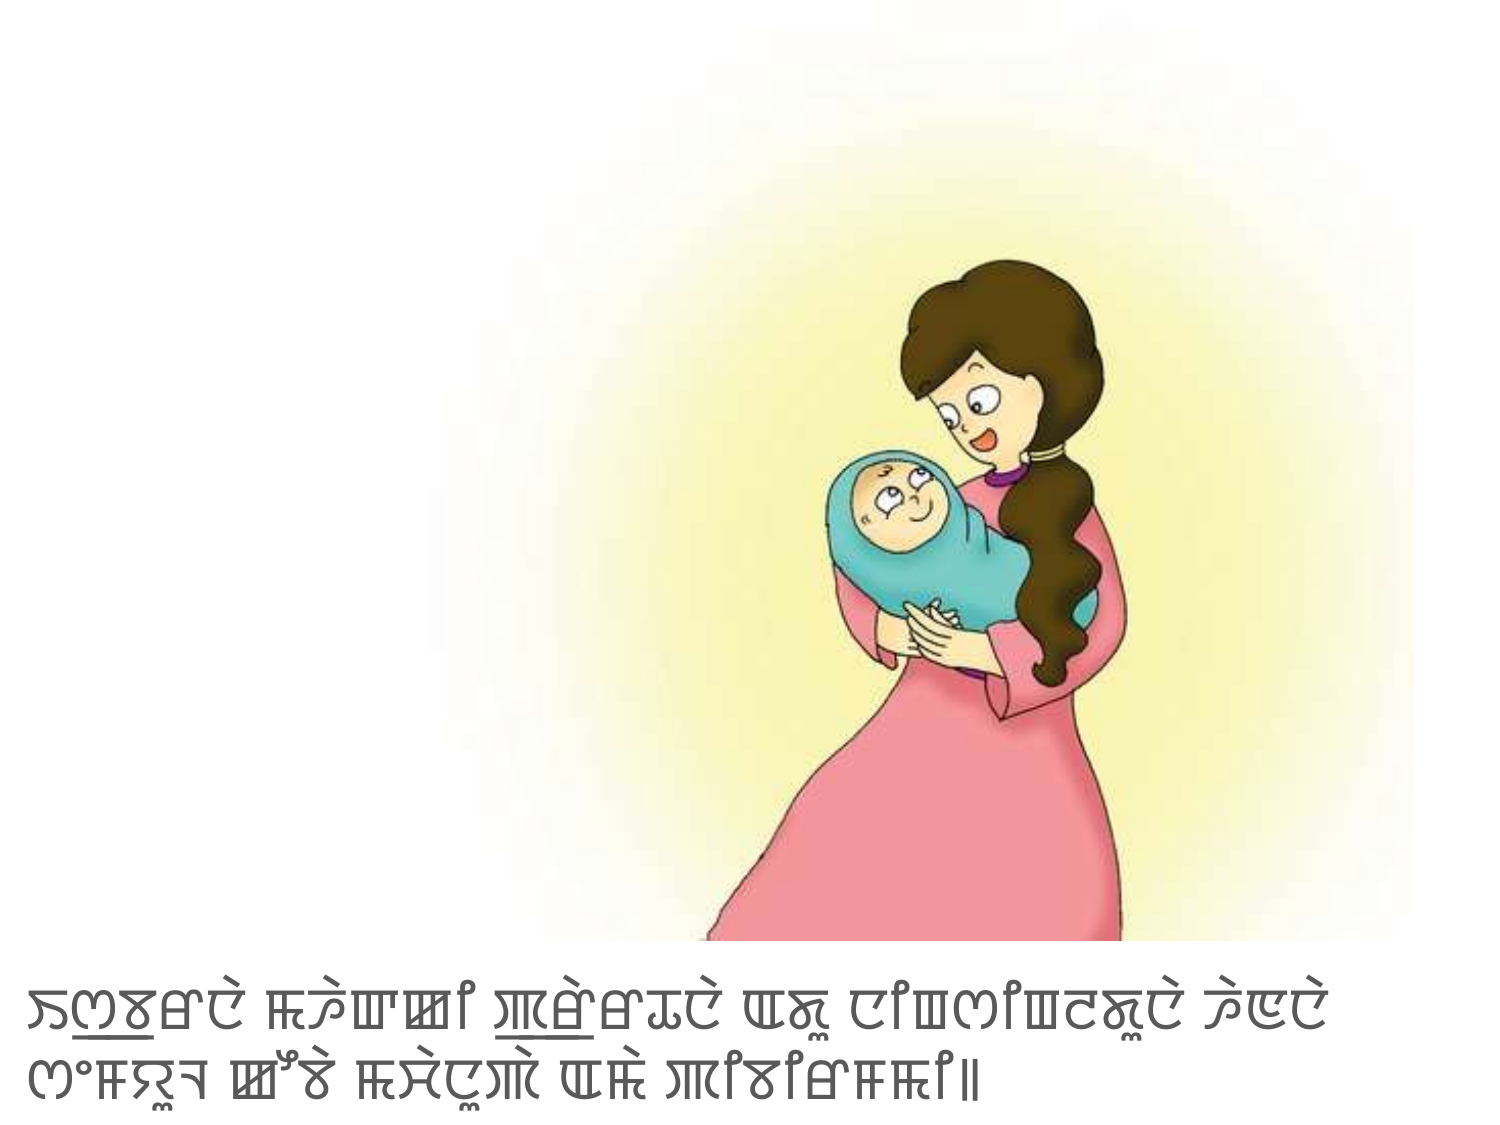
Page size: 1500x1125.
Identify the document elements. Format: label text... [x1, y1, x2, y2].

text_box ꯏꯁ꯭ꯕꯔꯅꯥ ꯃꯍꯥꯛꯀꯤ ꯄ꯭ꯔꯥꯔꯊꯅꯥ ꯑꯗꯨ ꯅꯤꯡꯁꯤꯡꯂꯗꯨꯅꯥ ꯍꯥꯟꯅꯥ ꯁꯦꯝꯌꯨꯜ ꯀꯧꯕꯥ ꯃꯆꯥꯅꯨꯄꯥ ꯑꯃꯥ ꯄꯤꯕꯤꯔꯝꯃꯤ꯫ [11, 964, 1483, 1119]
picture [86, 0, 1414, 941]
